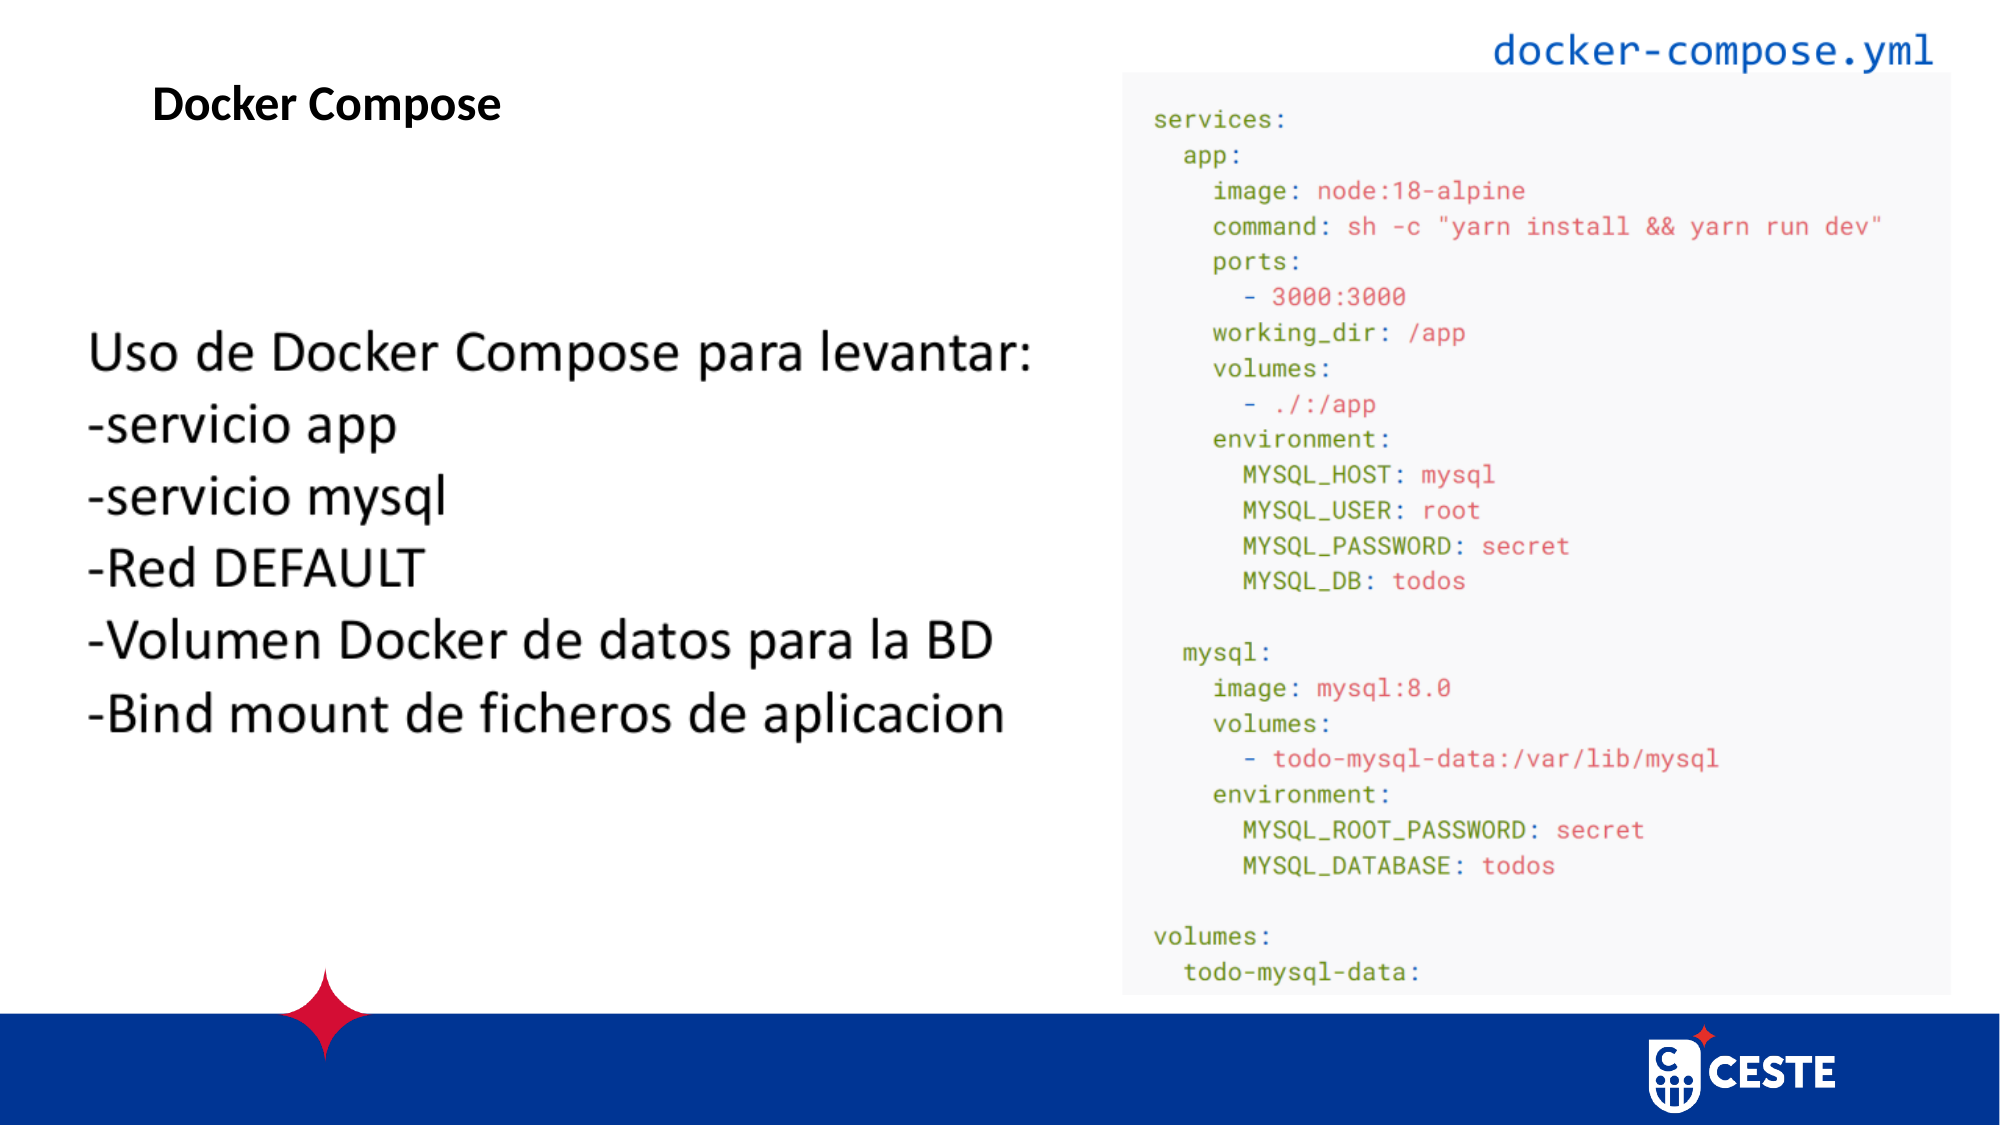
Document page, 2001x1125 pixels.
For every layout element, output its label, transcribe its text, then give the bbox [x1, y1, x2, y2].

picture [58, 324, 1075, 771]
title Docker Compose [137, 59, 1087, 149]
picture [1629, 1014, 1854, 1122]
picture [1092, 29, 1979, 995]
picture [275, 965, 375, 1064]
